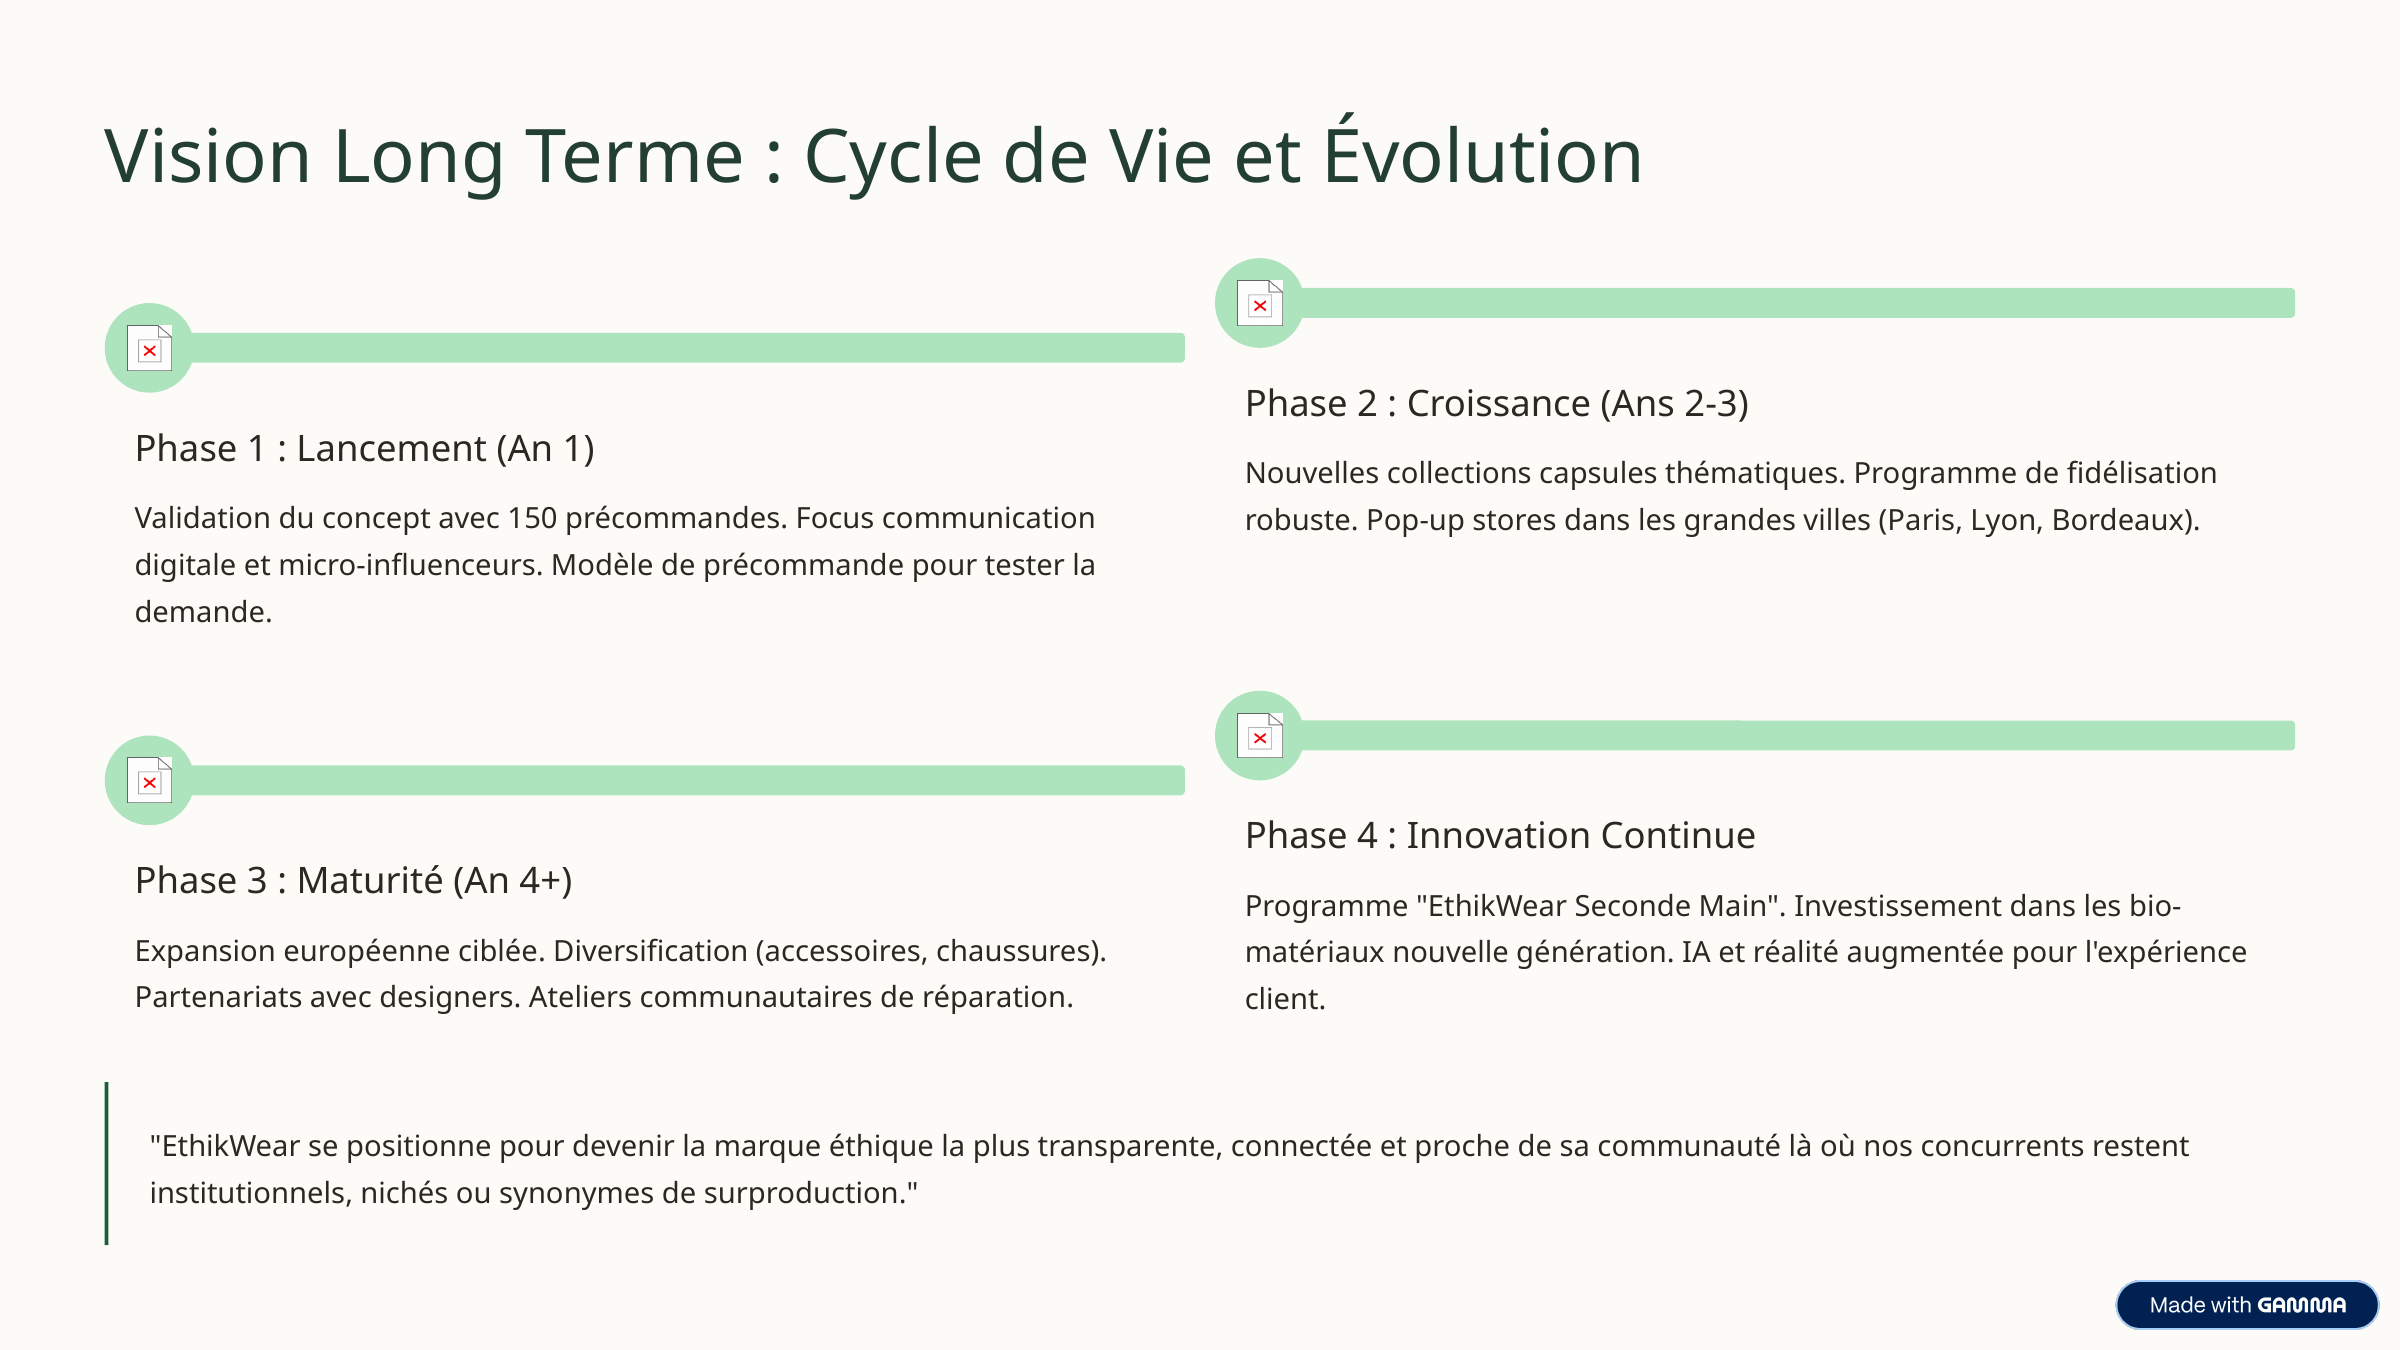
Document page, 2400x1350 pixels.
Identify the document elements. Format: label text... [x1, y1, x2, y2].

text_box [104, 303, 195, 393]
picture [2106, 1271, 2389, 1339]
text_box Vision Long Terme : Cycle de Vie et Évolution [104, 104, 1607, 199]
picture [126, 325, 172, 371]
text_box [192, 765, 1185, 796]
text_box Phase 4 : Innovation Continue [1244, 810, 1742, 857]
text_box Programme "EthikWear Seconde Main". Investissement dans les bio-matériaux nouvelle génération. IA et réalité augmentée pour l'expérience client. [1244, 874, 2266, 1019]
picture [126, 757, 172, 803]
text_box Phase 2 : Croissance (Ans 2-3) [1244, 377, 1727, 425]
text_box Validation du concept avec 150 précommandes. Focus communication digitale et micro-influenceurs. Modèle de précommande pour tester la demande. [134, 487, 1156, 631]
text_box [104, 735, 195, 826]
picture [1237, 280, 1283, 326]
text_box Phase 3 : Maturité (An 4+) [134, 855, 555, 902]
text_box [1302, 287, 2296, 318]
text_box Nouvelles collections capsules thématiques. Programme de fidélisation robuste. Pop-up stores dans les grandes villes (Paris, Lyon, Bordeaux). [1244, 442, 2266, 539]
text_box Phase 1 : Lancement (An 1) [134, 422, 570, 470]
text_box [192, 332, 1185, 363]
text_box [104, 1082, 109, 1246]
text_box "EthikWear se positionne pour devenir la marque éthique la plus transparente, connectée et proche de sa communauté là où nos concurrents restent institutionnels, nichés ou synonymes de surproduction." [149, 1115, 2296, 1212]
text_box Expansion européenne ciblée. Diversification (accessoires, chaussures). Partenariats avec designers. Ateliers communautaires de réparation. [134, 919, 1156, 1016]
picture [1237, 713, 1283, 758]
text_box [1303, 720, 2296, 751]
text_box [1214, 690, 1305, 781]
text_box [1214, 258, 1305, 348]
